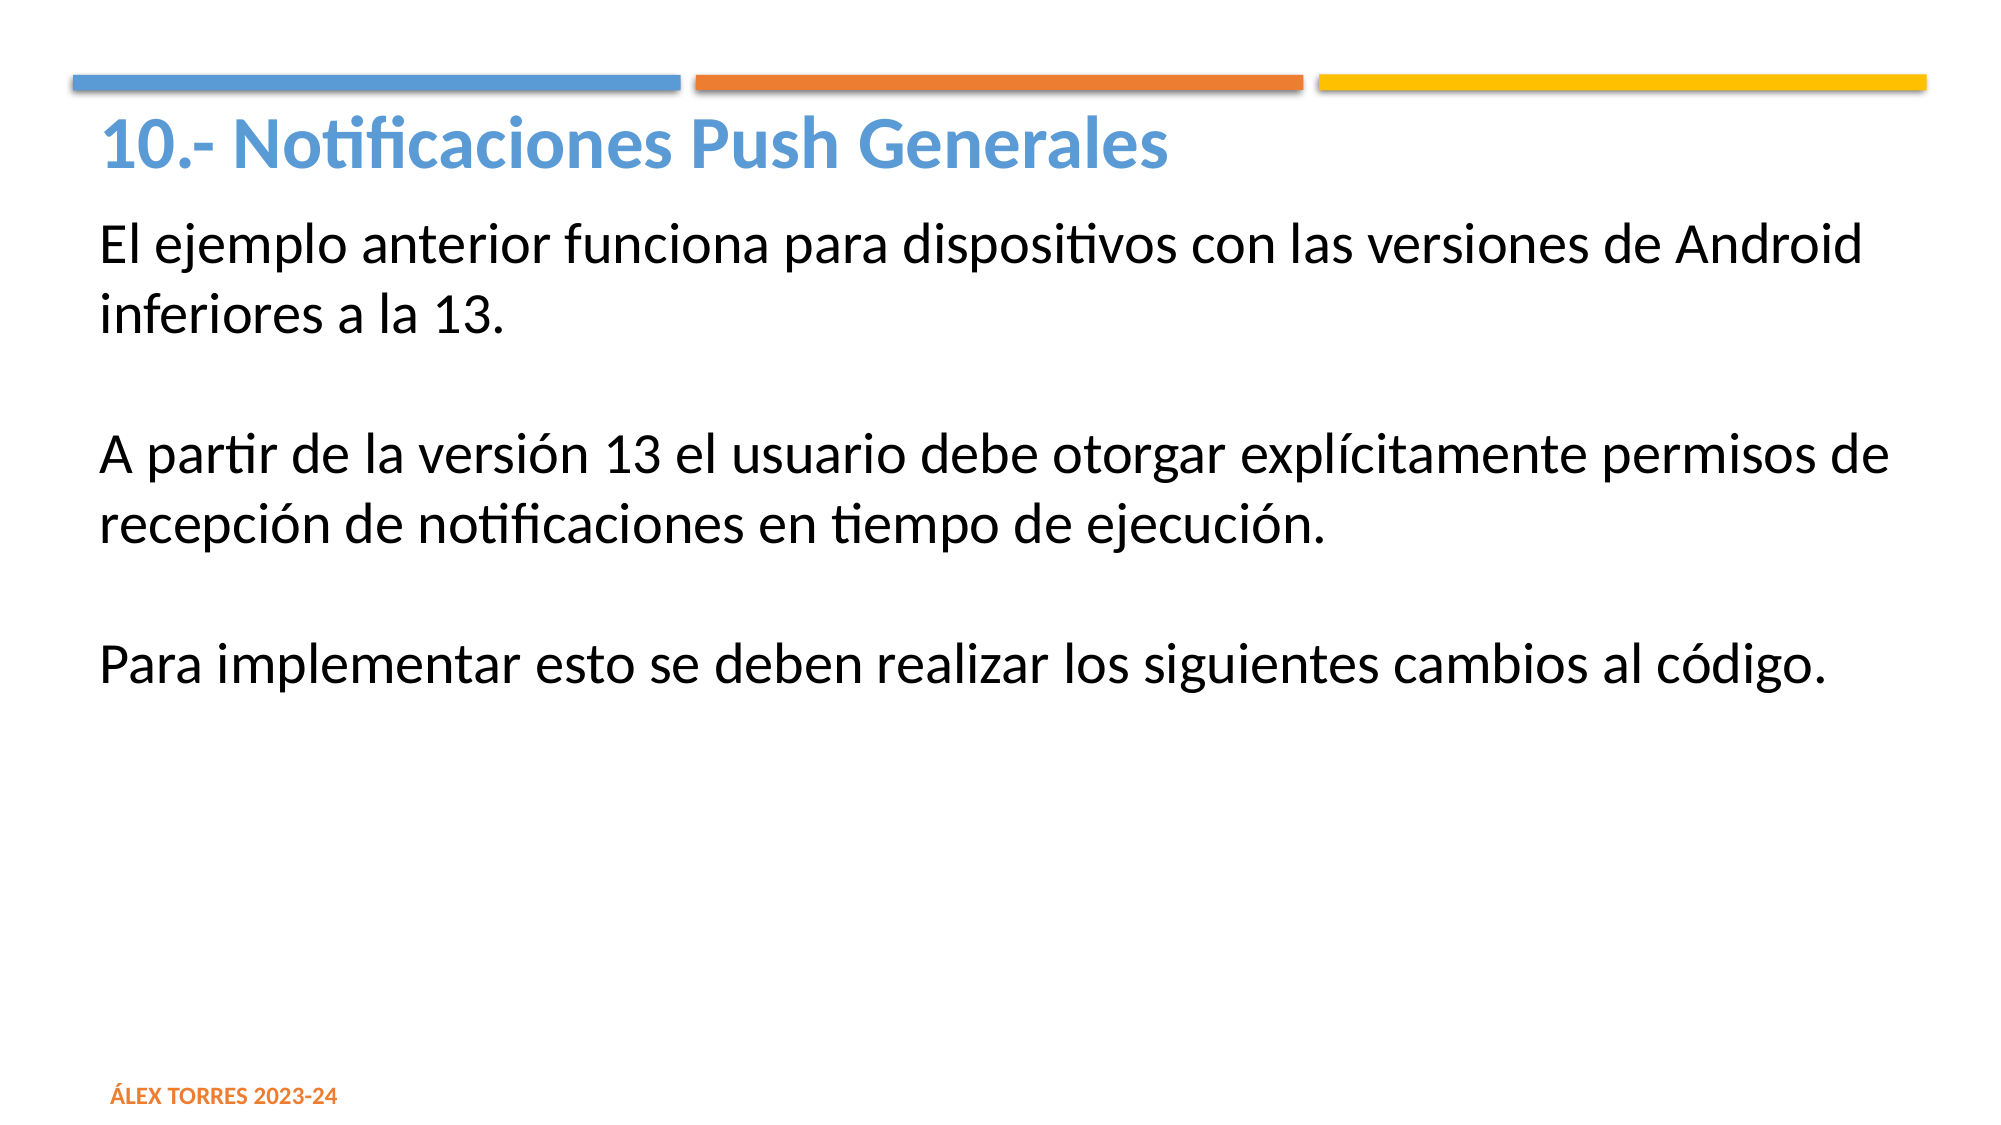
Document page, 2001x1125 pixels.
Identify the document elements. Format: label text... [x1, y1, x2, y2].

text_box 10.- Notificaciones Push Generales [85, 78, 1915, 188]
text_box El ejemplo anterior funciona para dispositivos con las versiones de Android inferiores a la 13. A partir de la versión 13 el usuario debe otorgar explícitamente permisos de recepción de notificaciones en tiempo de ejecución. Para implementar esto se deben realizar los siguientes cambios al código. [85, 190, 1915, 1074]
